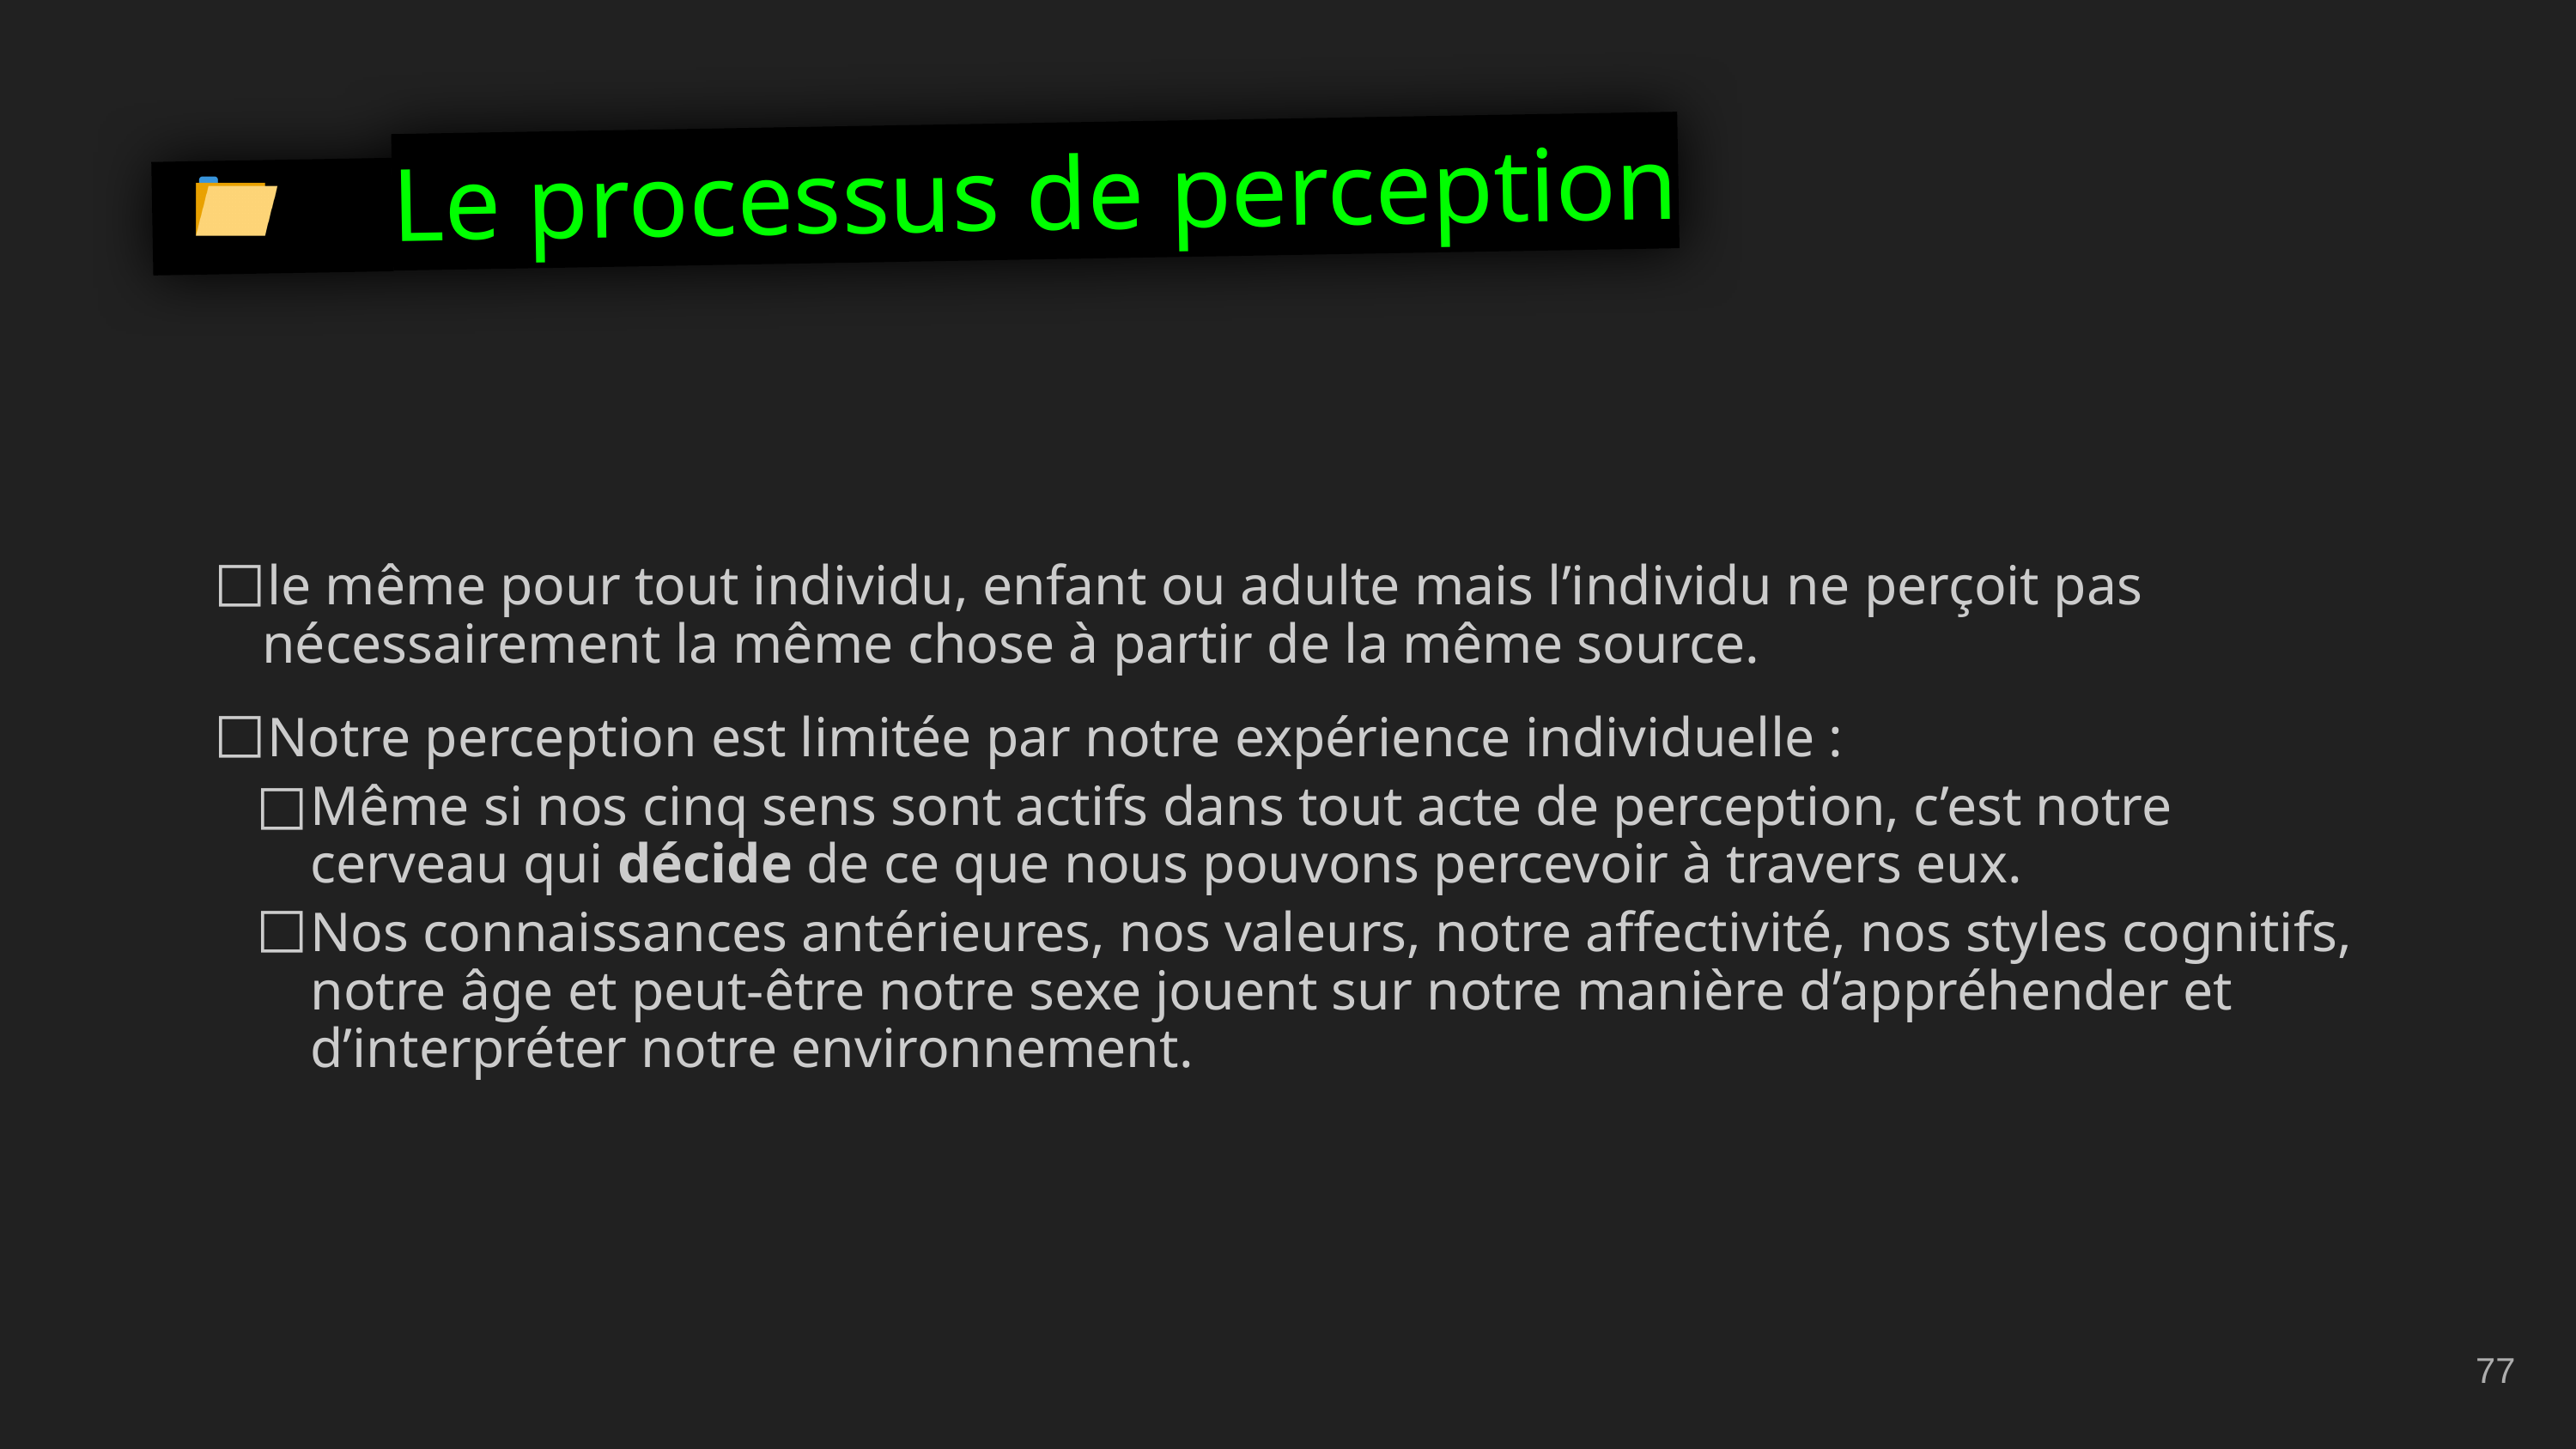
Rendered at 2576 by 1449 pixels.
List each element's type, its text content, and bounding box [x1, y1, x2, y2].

slide_number ‹#› [2386, 1313, 2542, 1425]
picture [187, 156, 288, 256]
title Le processus de perception [86, 104, 2490, 308]
list le même pour tout individu, enfant ou adulte mais l’individu ne perçoit pas nécessairement la même chose à partir de la même source. Notre perception est limitée par notre expérience individuelle : Même si nos cinq sens sont actifs dans tout acte de perception, c’est notre cerveau qui décide de ce que nous pouvons percevoir à travers eux. Nos connaissances antérieures, nos valeurs, notre affectivité, nos styles cognitifs, notre âge et peut-être notre sexe jouent sur notre manière d’appréhender et d’interpréter notre environnement. [187, 324, 2409, 1313]
